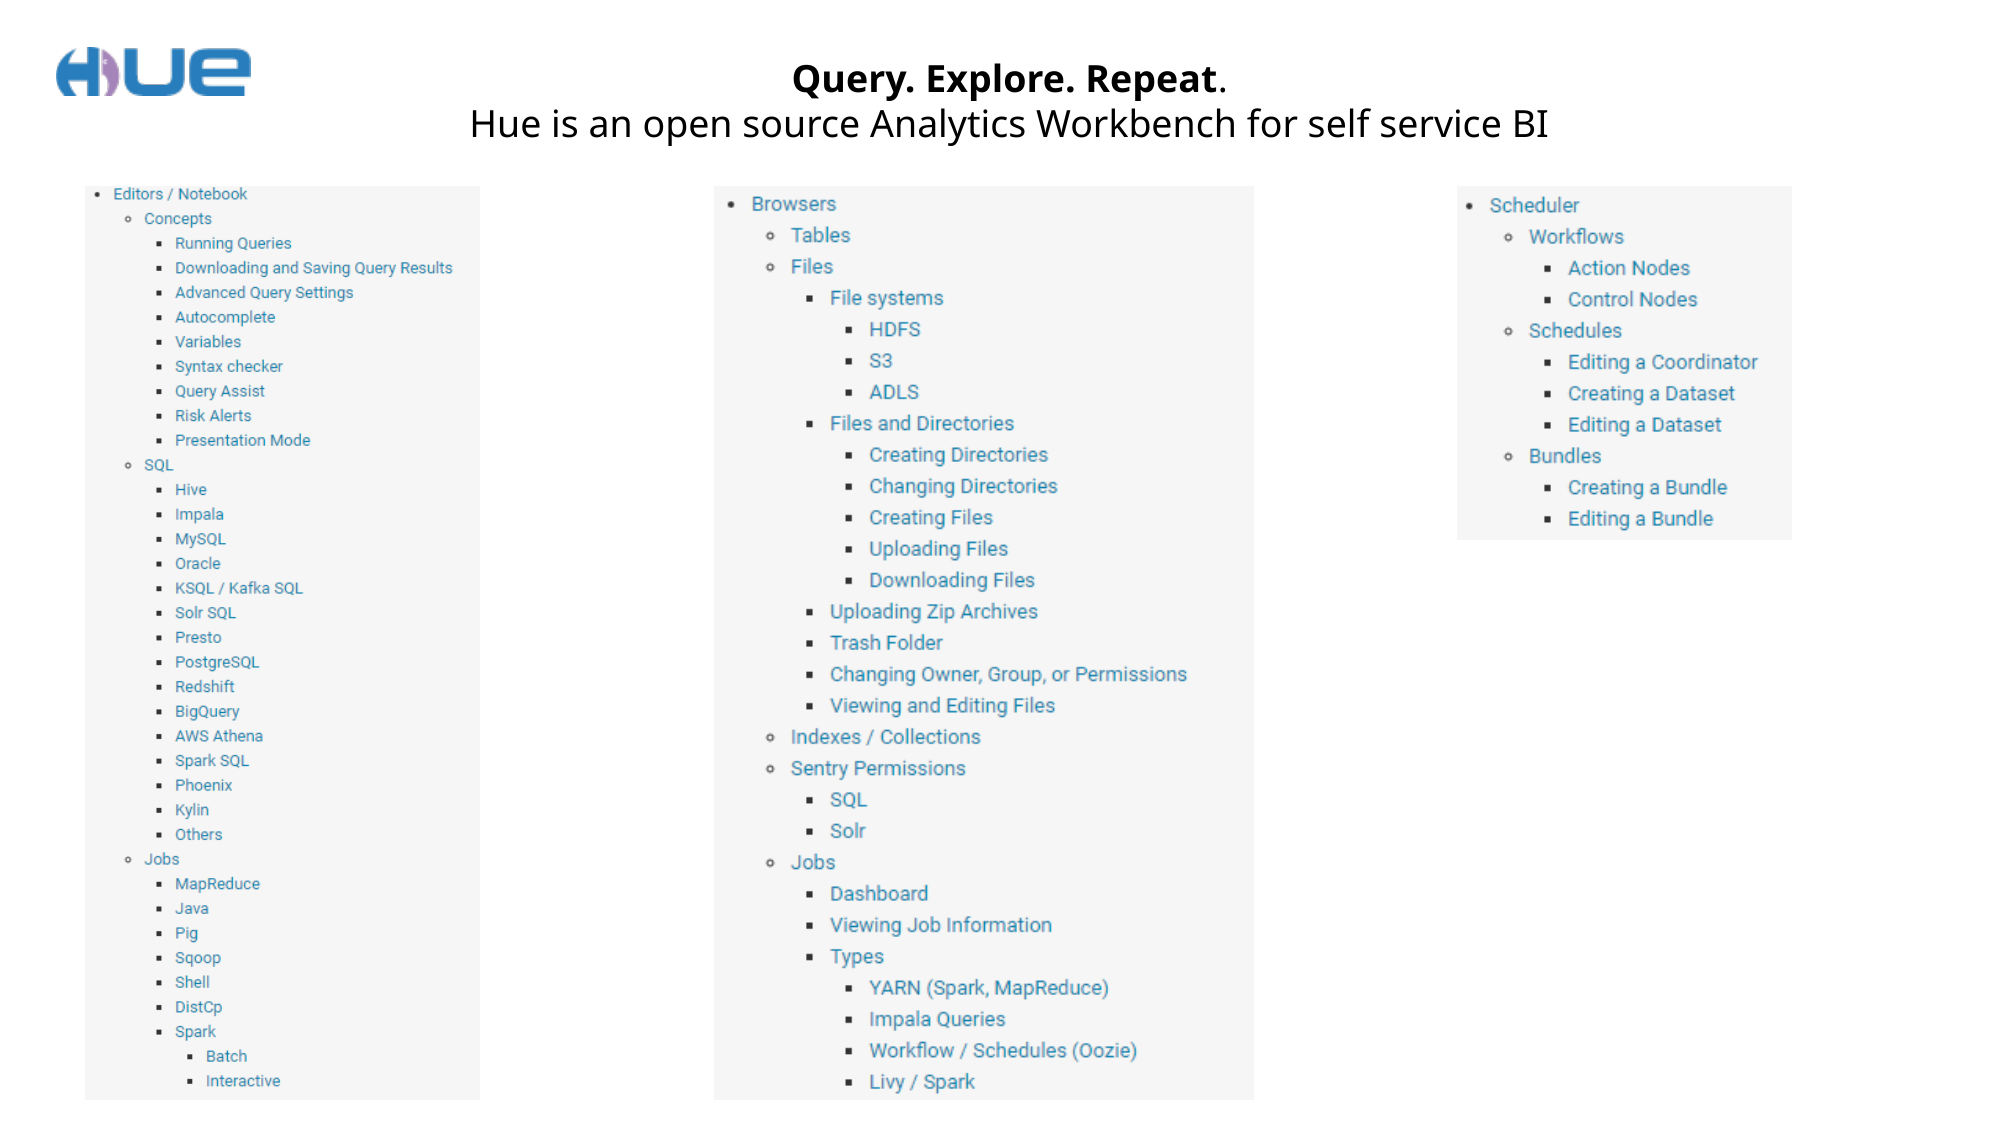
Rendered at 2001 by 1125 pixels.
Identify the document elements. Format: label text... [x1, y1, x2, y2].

picture [1457, 186, 1792, 540]
picture [56, 47, 251, 96]
picture [85, 186, 480, 1100]
text_box Query. Explore. Repeat. Hue is an open source Analytics Workbench for self service BI [395, 47, 1625, 153]
picture [714, 186, 1254, 1100]
